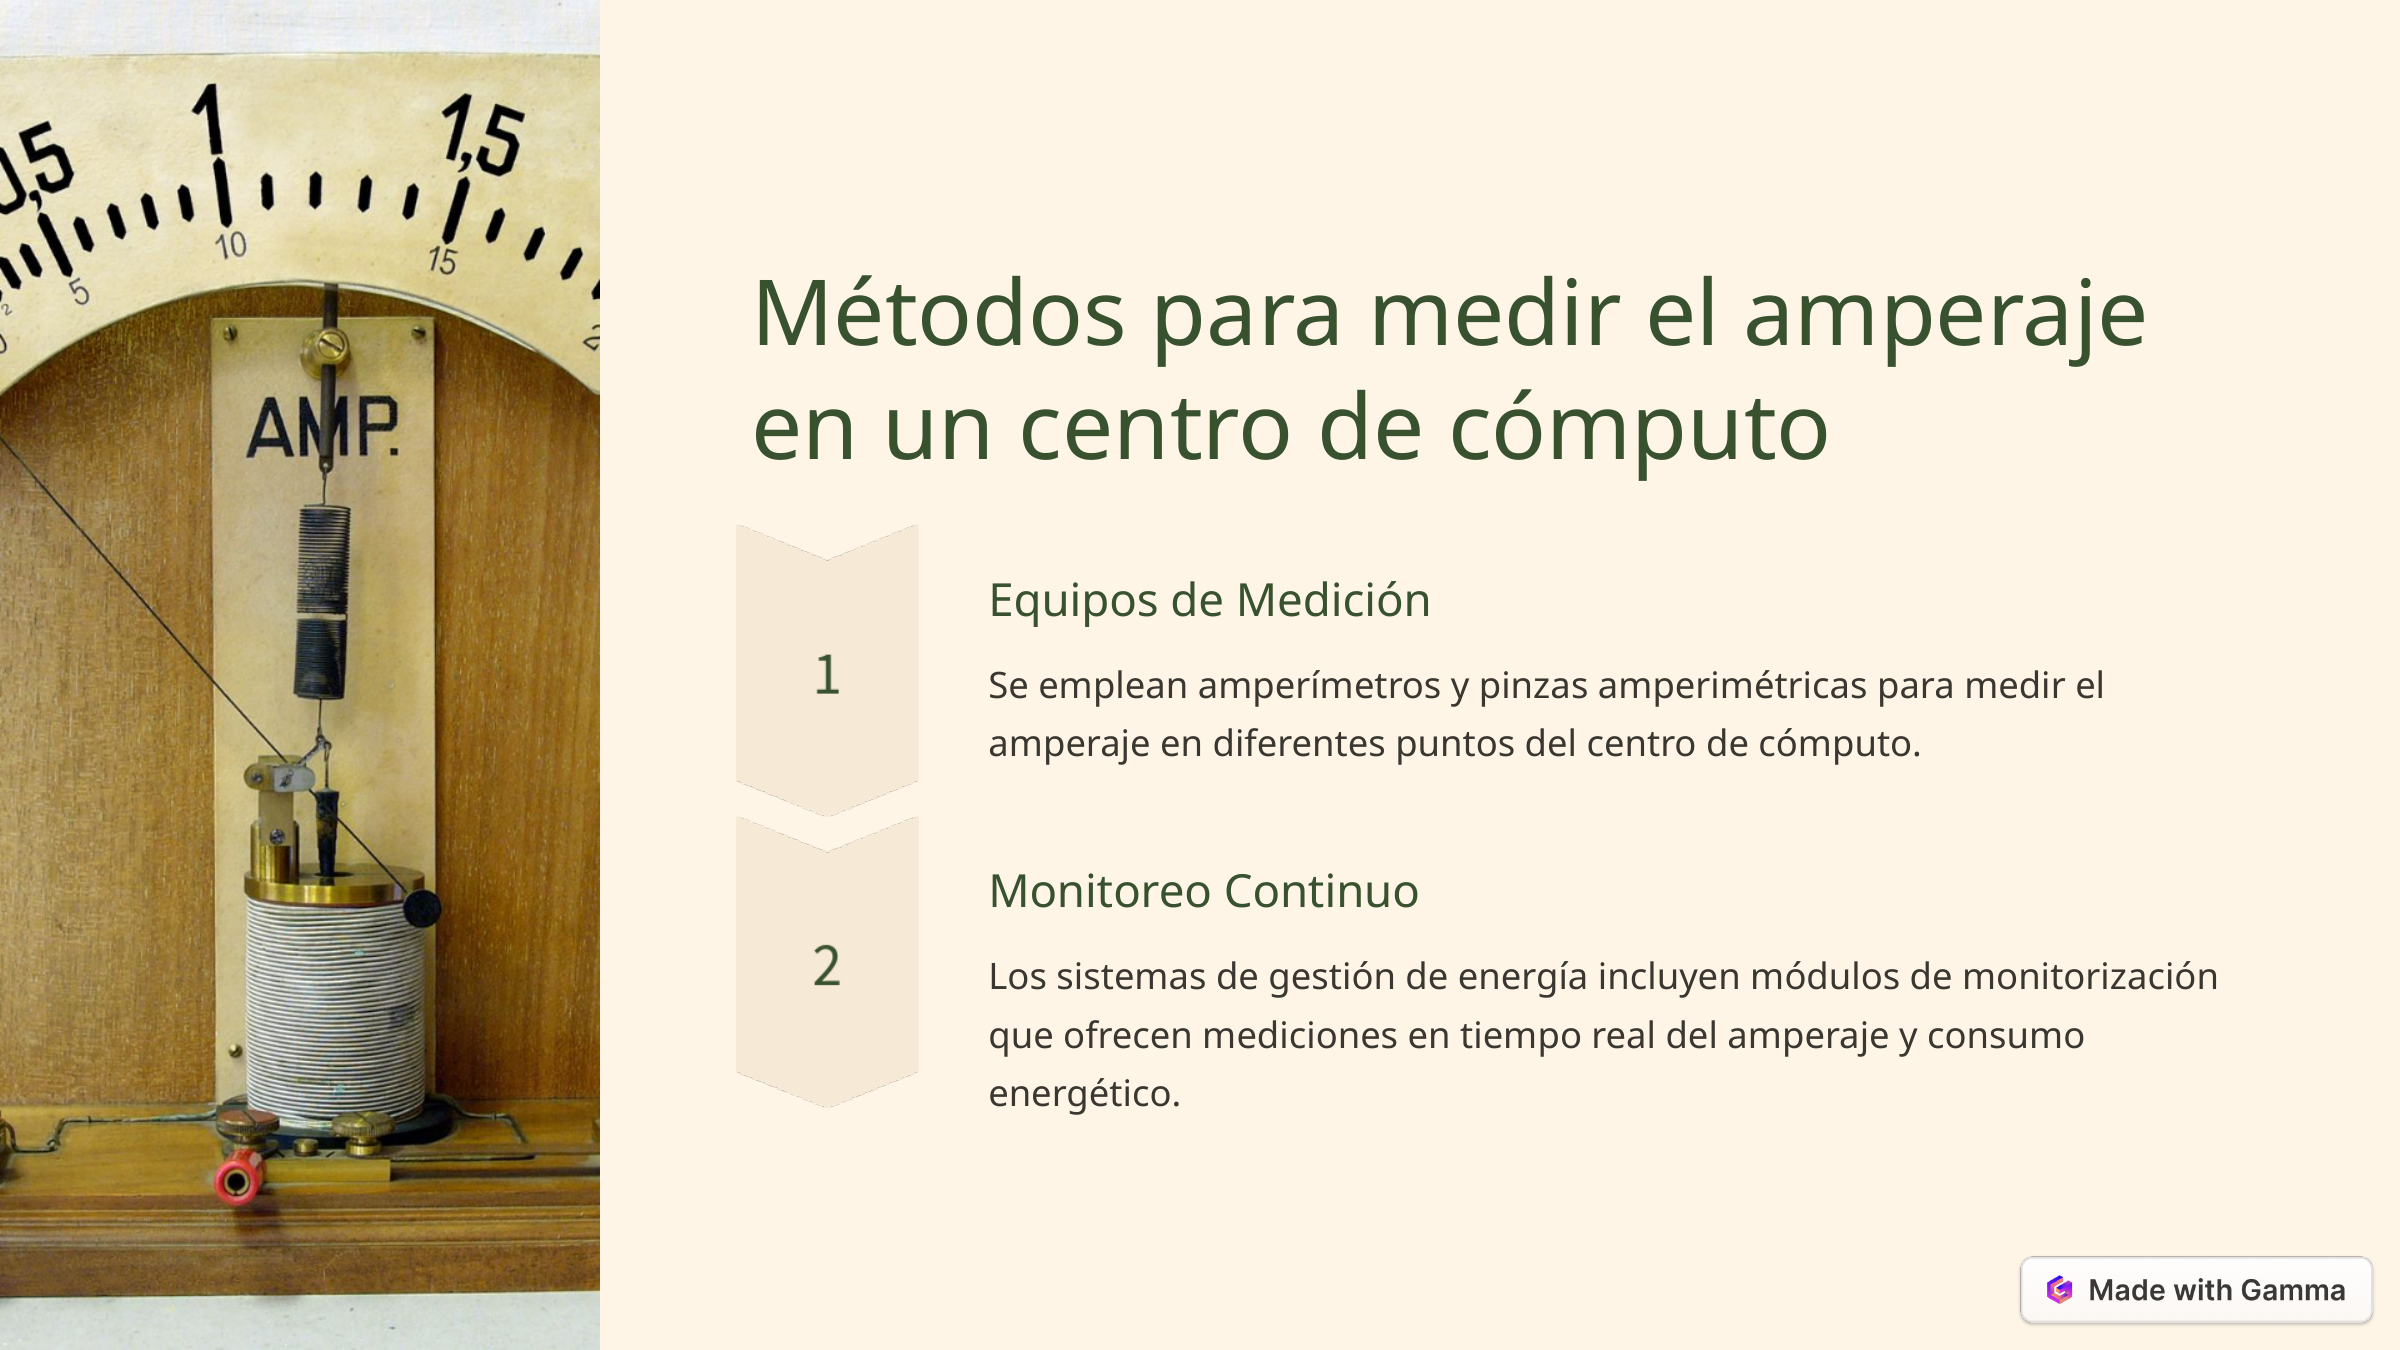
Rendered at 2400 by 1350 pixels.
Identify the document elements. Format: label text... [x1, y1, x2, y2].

picture [2008, 1244, 2385, 1335]
text_box [600, 0, 2400, 1350]
text_box Se emplean amperímetros y pinzas amperimétricas para medir el amperaje en diferentes puntos del centro de cómputo. [973, 639, 2264, 757]
picture [0, 0, 600, 1350]
text_box Los sistemas de gestión de energía incluyen módulos de monitorización que ofrecen mediciones en tiempo real del amperaje y consumo energético. [973, 931, 2264, 1048]
text_box Monitoreo Continuo [973, 852, 1406, 910]
text_box Métodos para medir el amperaje en un centro de cómputo [736, 242, 2264, 470]
picture [736, 524, 919, 1108]
text_box Equipos de Medición [973, 561, 1418, 618]
